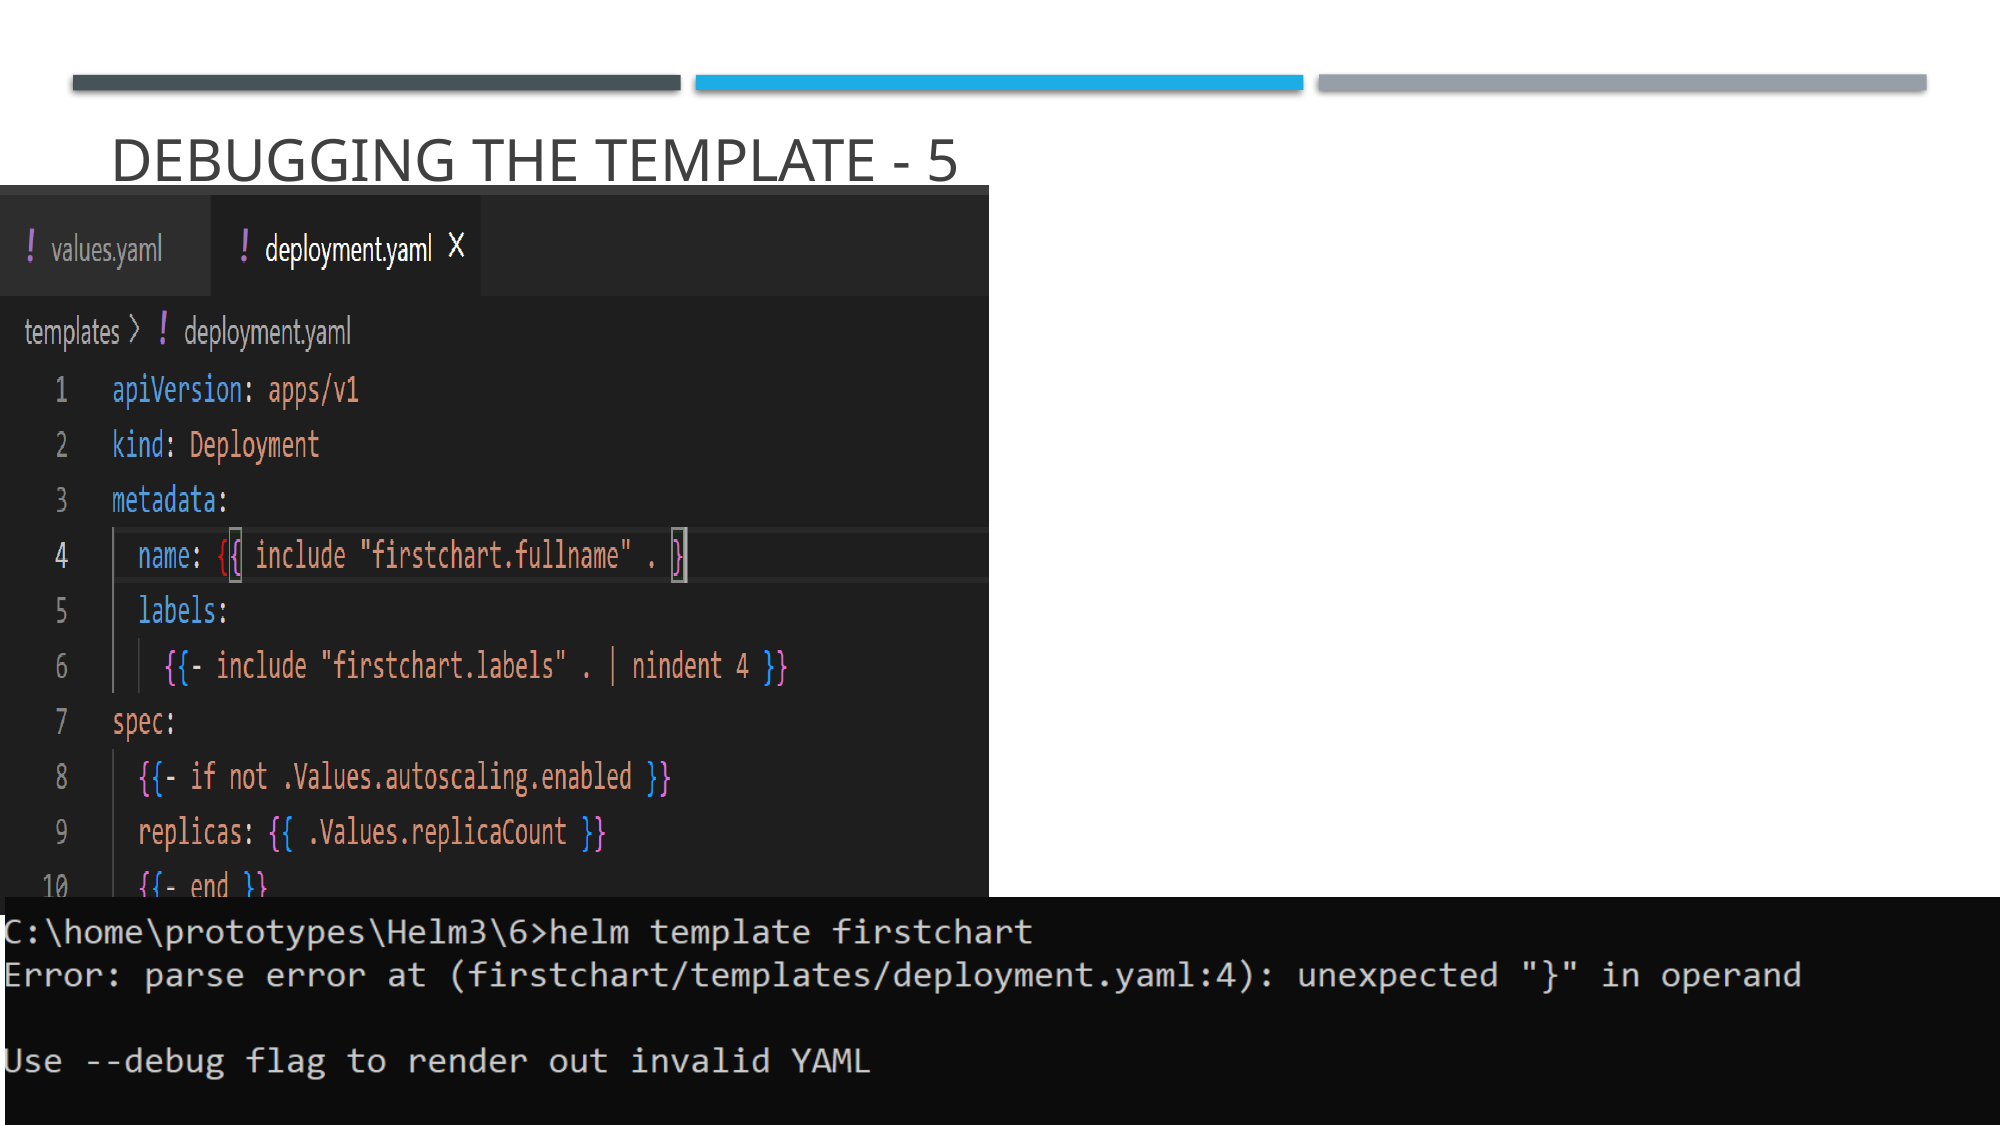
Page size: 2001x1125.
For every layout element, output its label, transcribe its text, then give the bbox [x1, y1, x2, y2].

title Debugging the template - 5 [95, 115, 1905, 201]
picture [0, 184, 2000, 1125]
